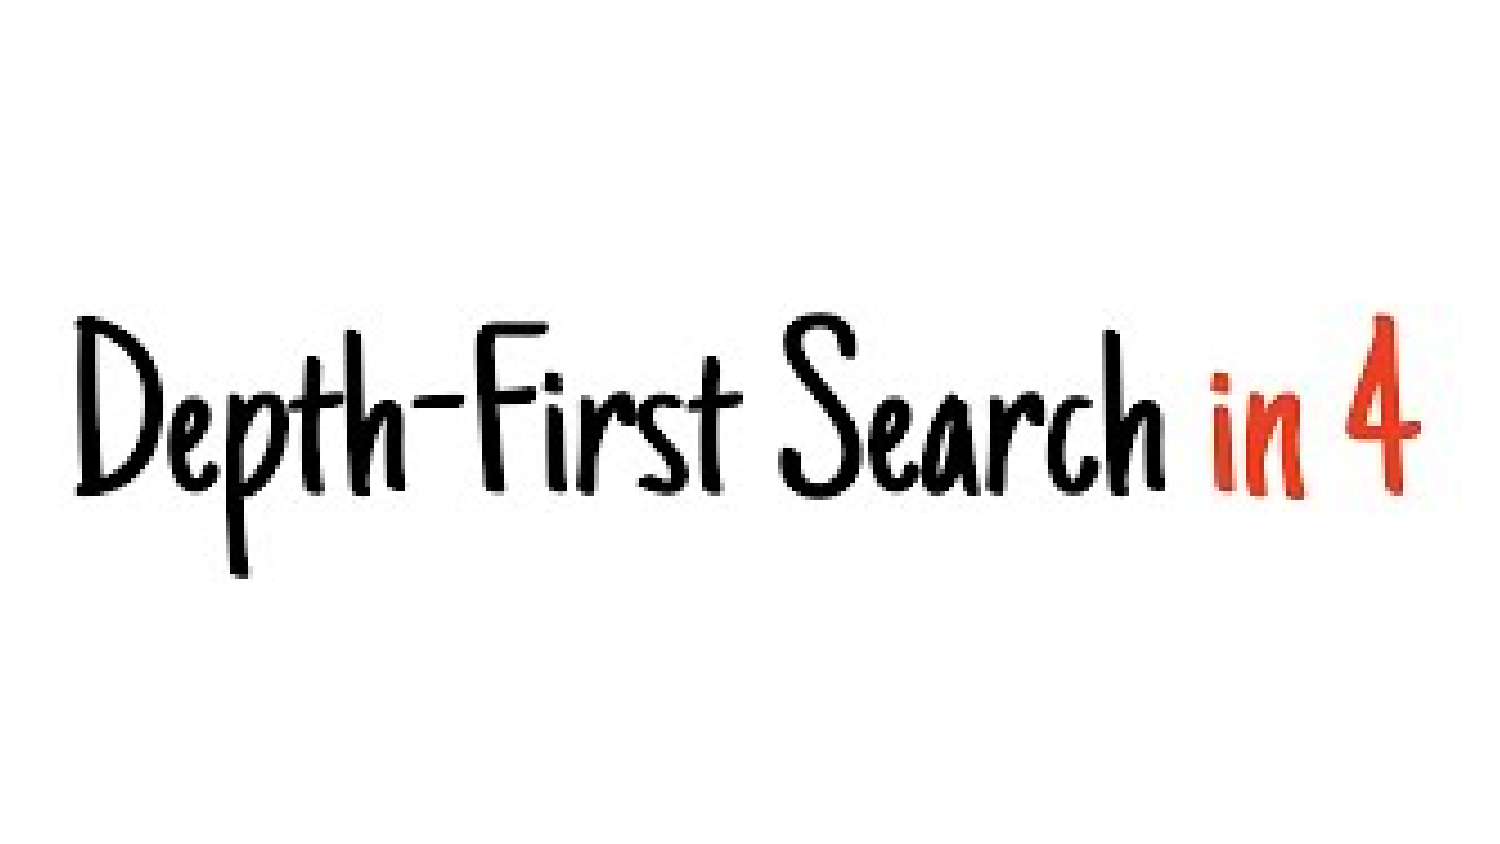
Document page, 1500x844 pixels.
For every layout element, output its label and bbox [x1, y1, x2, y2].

picture [24, 24, 1462, 811]
